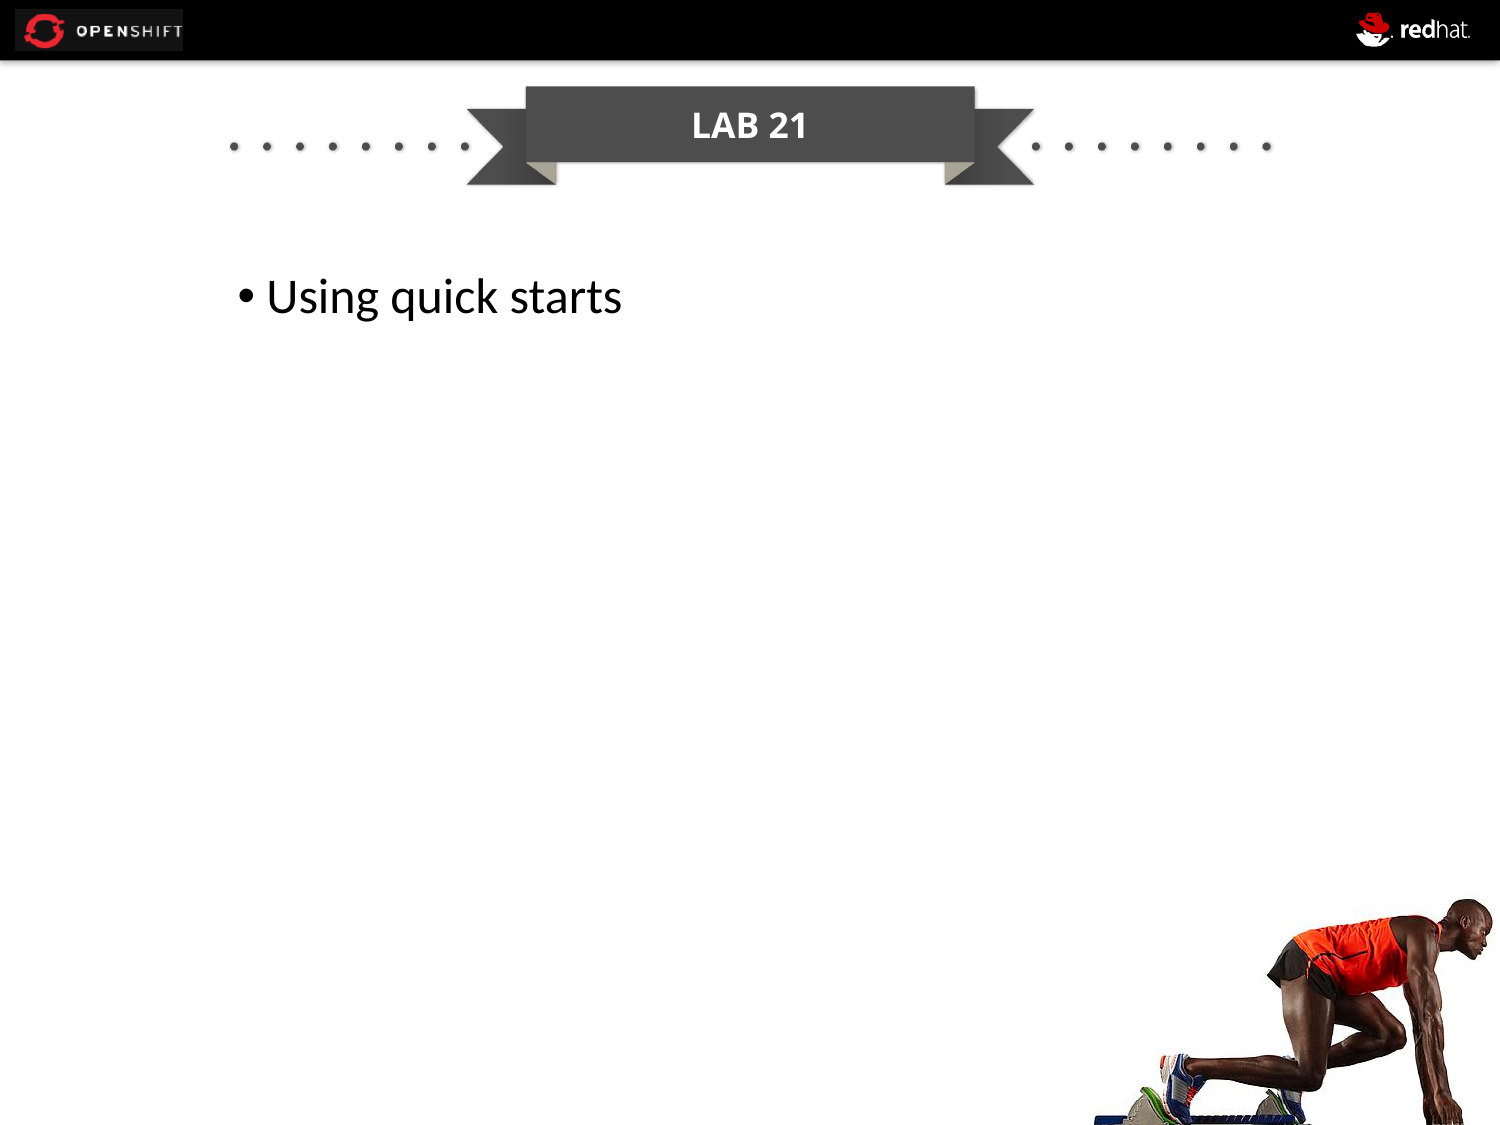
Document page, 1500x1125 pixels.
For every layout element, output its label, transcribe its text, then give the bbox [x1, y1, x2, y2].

picture [1355, 8, 1470, 47]
picture [1090, 850, 1500, 1125]
text_box Using quick starts [222, 261, 638, 418]
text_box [116, 83, 1383, 193]
picture [15, 9, 183, 51]
